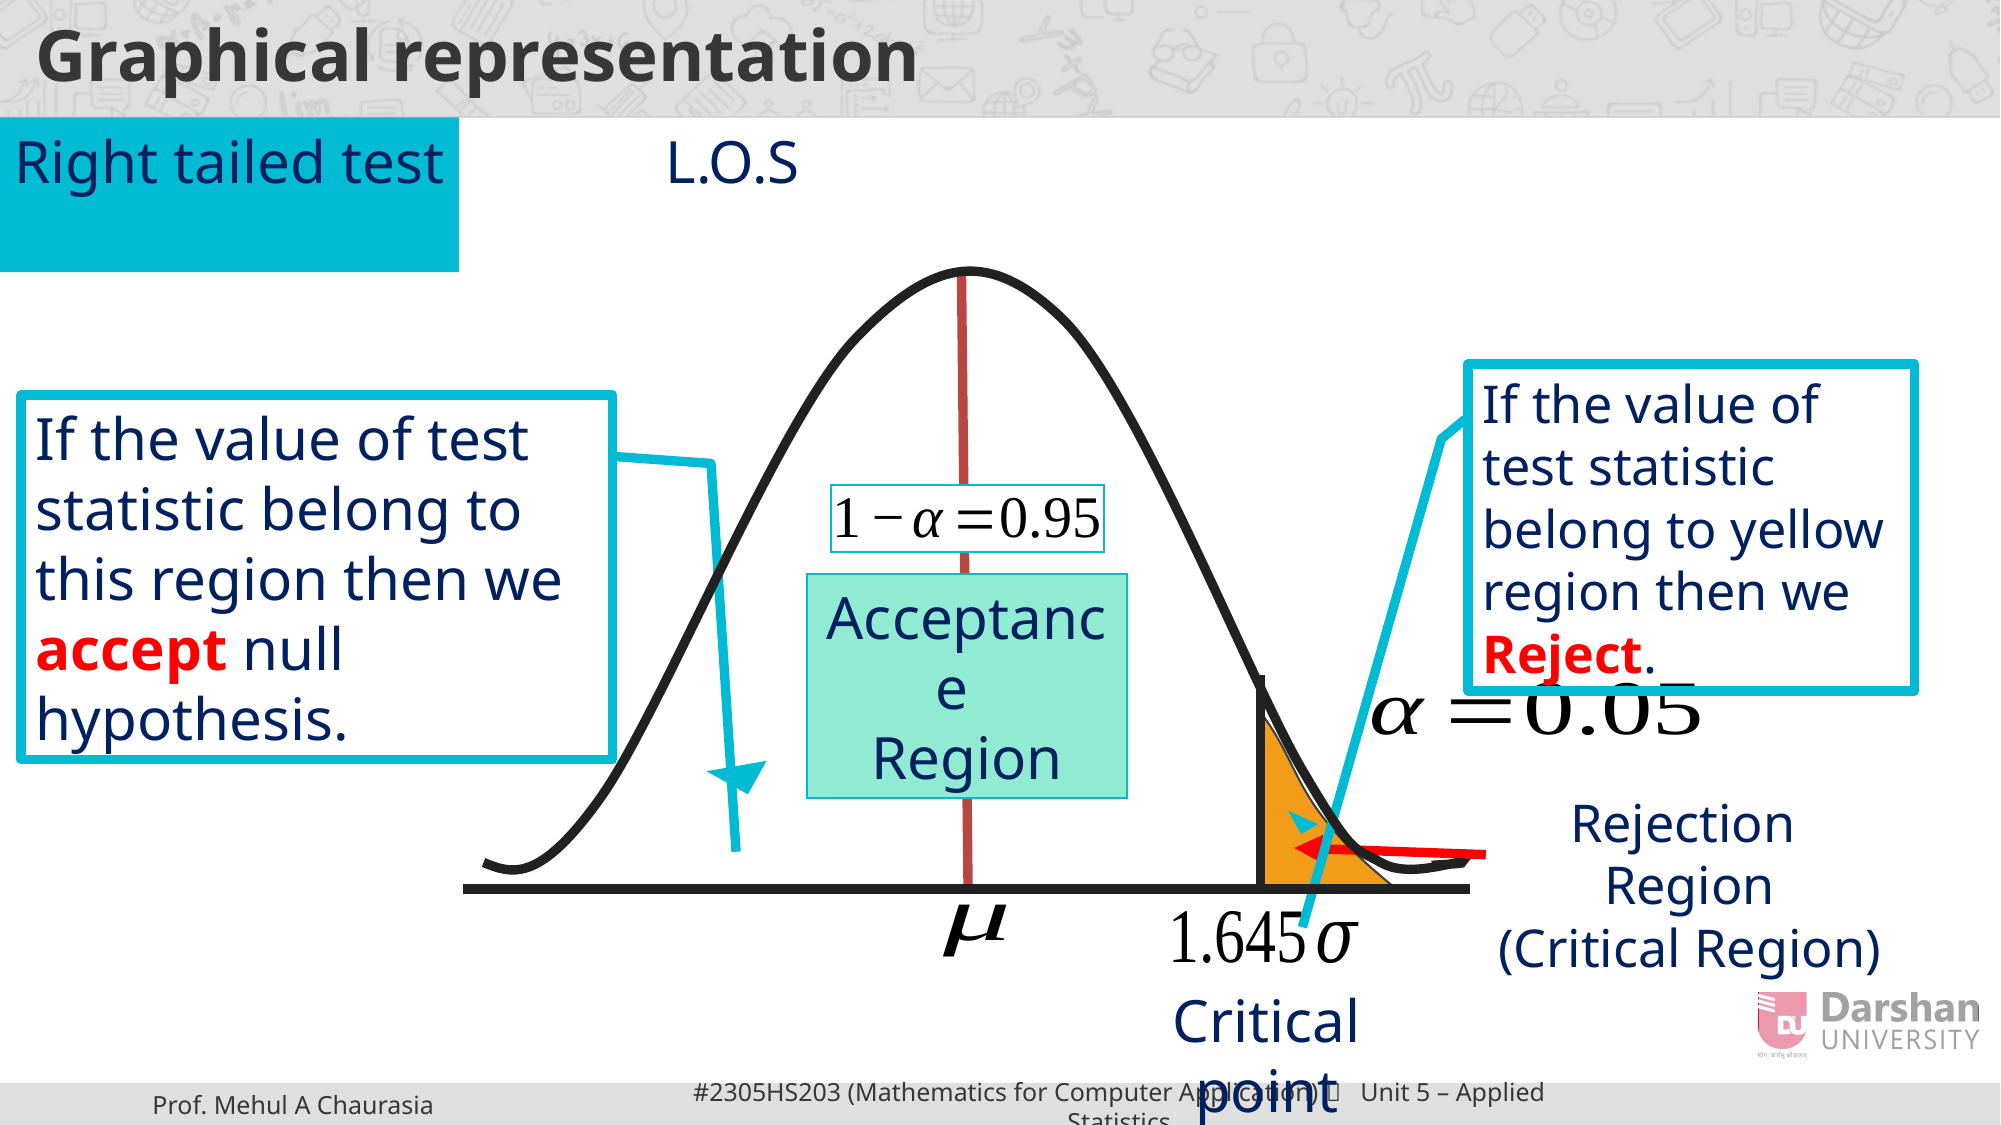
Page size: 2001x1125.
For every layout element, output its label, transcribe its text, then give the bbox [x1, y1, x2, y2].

text_box Right tailed test [0, 117, 459, 273]
text_box Rejection Region (Critical Region) [1471, 830, 1909, 985]
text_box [1470, 847, 1486, 855]
title Graphical representation [0, 0, 2000, 117]
text_box Critical point [1101, 976, 1432, 1125]
table_header Mean [1758, 992, 1979, 1059]
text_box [20, 395, 462, 785]
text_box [462, 271, 1470, 890]
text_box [1470, 363, 1915, 830]
